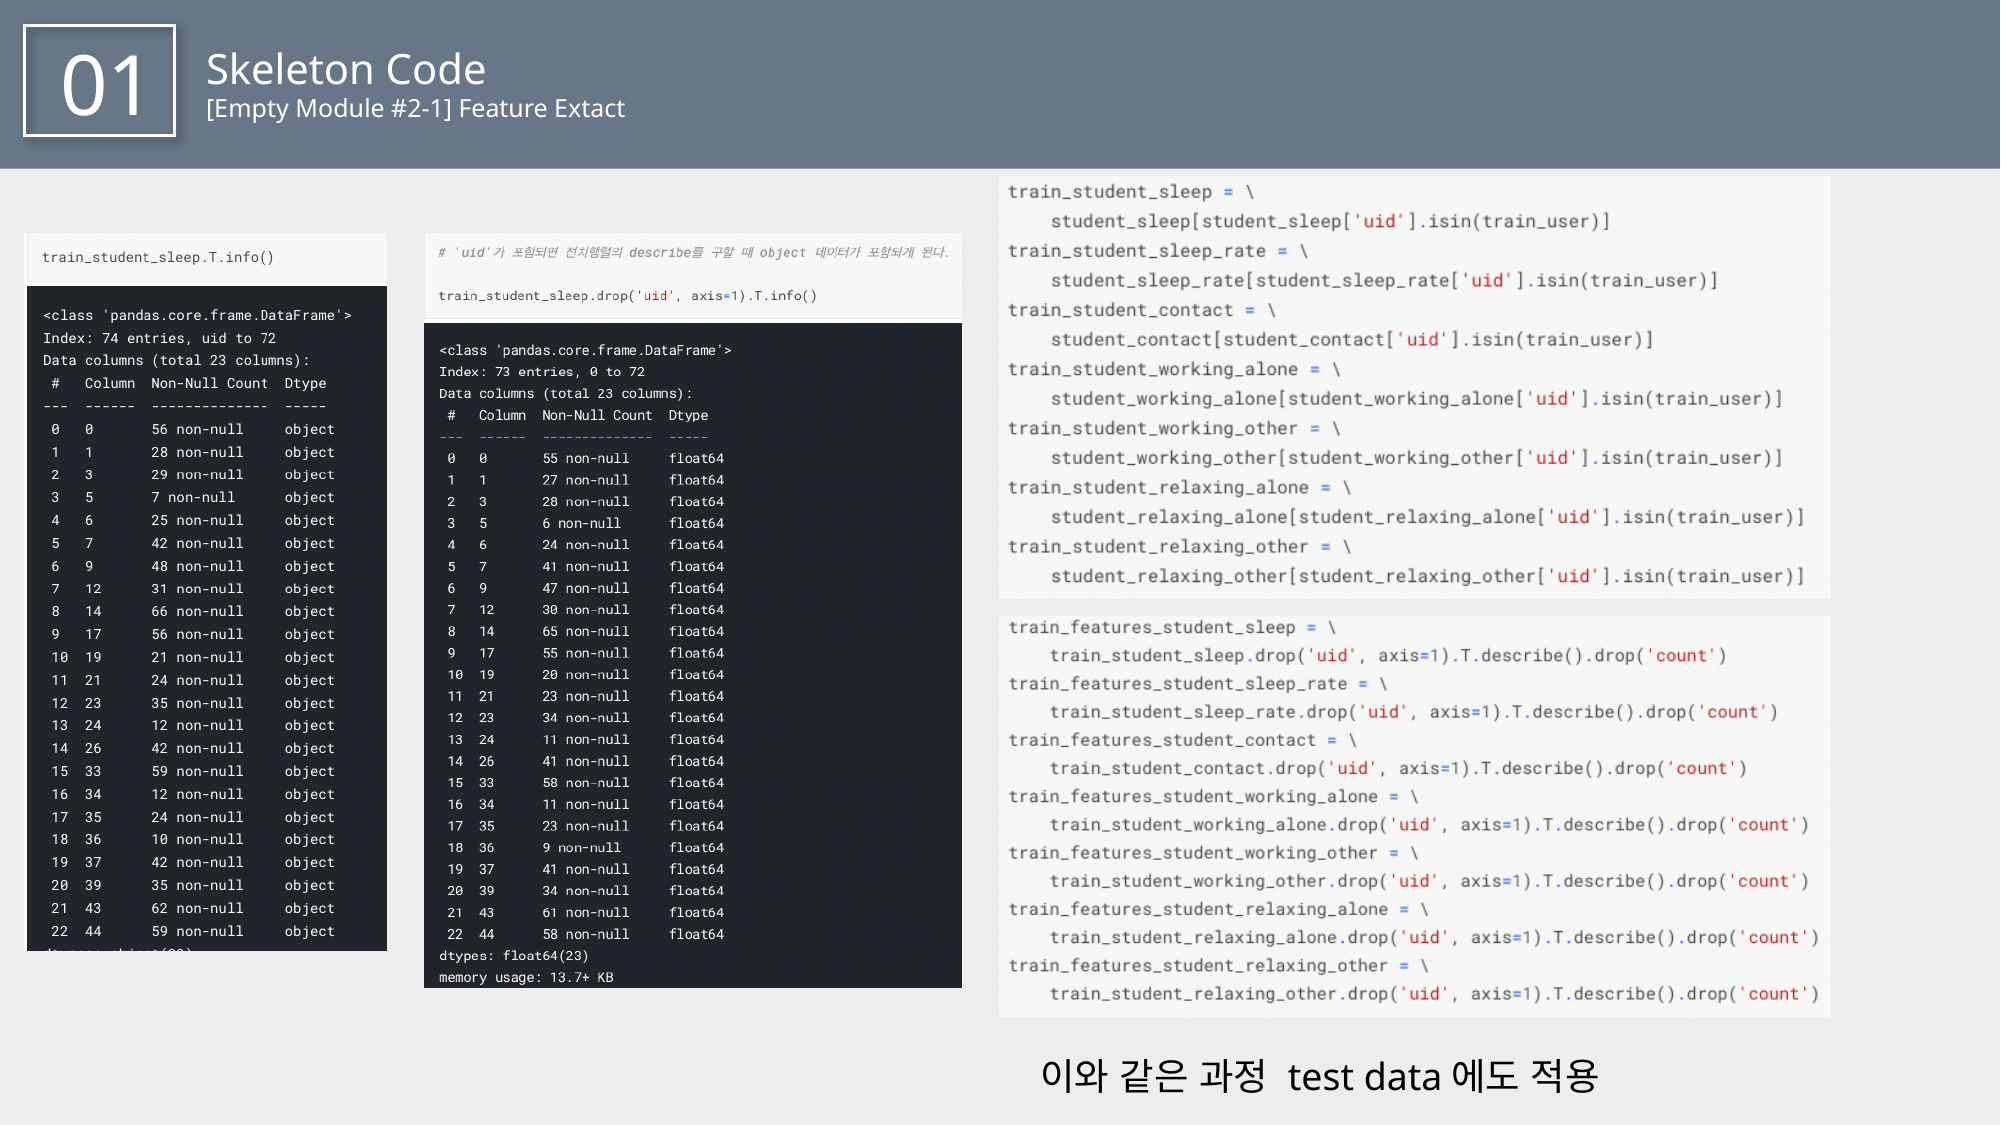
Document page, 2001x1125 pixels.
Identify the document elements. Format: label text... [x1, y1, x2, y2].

text_box [23, 24, 176, 137]
picture [999, 616, 1831, 1018]
text_box Skeleton Code [Empty Module #2-1] Feature Extact [191, 35, 1272, 130]
text_box 01 [45, 25, 171, 140]
text_box [0, 0, 2000, 170]
picture [24, 233, 387, 951]
picture [424, 233, 962, 988]
picture [999, 176, 1831, 599]
text_box 이와 같은 과정 test data에도 적용 [1025, 1045, 1615, 1106]
